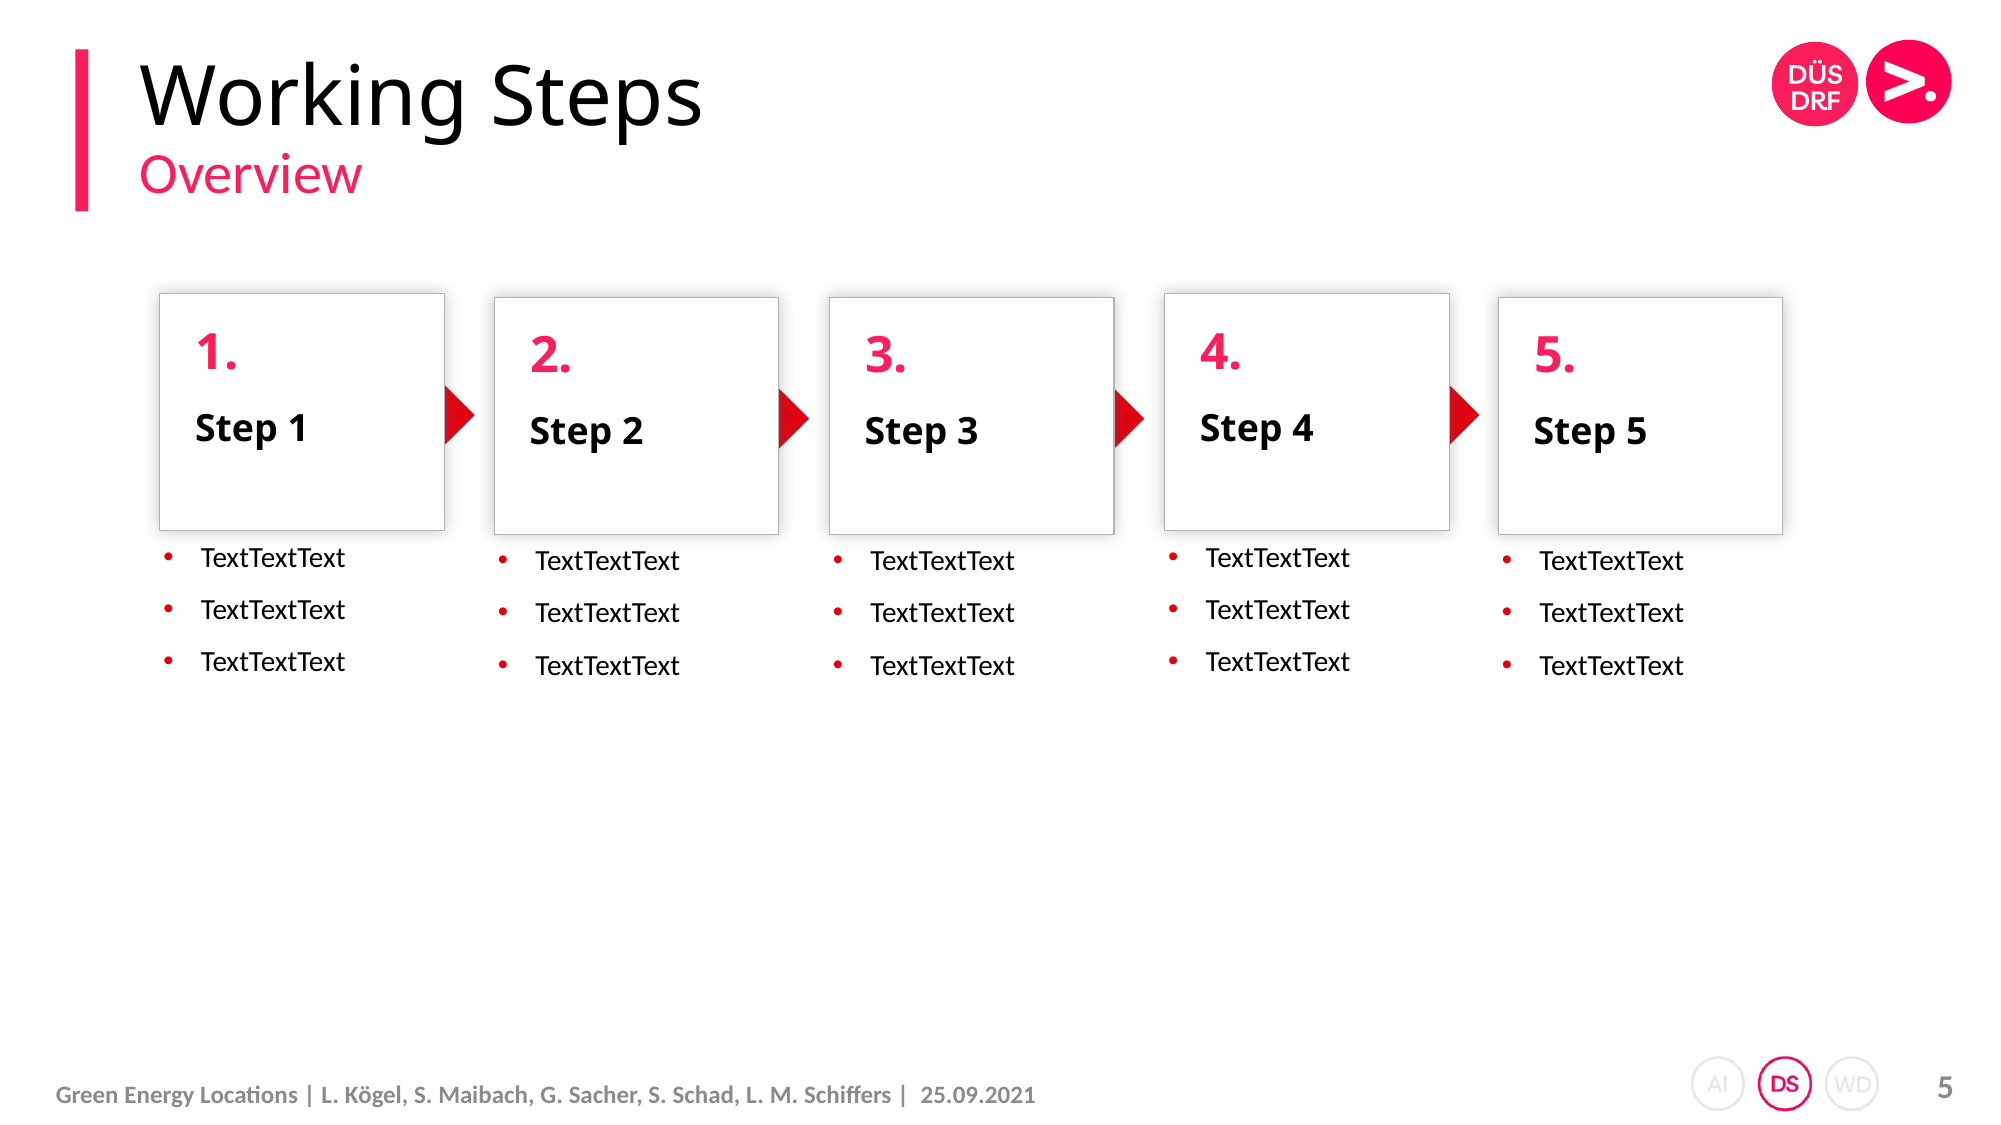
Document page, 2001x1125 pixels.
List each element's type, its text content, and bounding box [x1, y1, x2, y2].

title Working Steps Overview [124, 21, 1850, 239]
footer Green Energy Locations | L. Kögel, S. Maibach, G. Sacher, S. Schad, L. M. Schiffers | 25.09.2021 [0, 1061, 1170, 1125]
slide_number 5 [1518, 1055, 1969, 1116]
picture [1687, 1049, 1891, 1115]
text_box TextTextText TextTextText TextTextText [1153, 534, 1450, 910]
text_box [1164, 293, 1469, 531]
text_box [1770, 29, 1955, 128]
text_box [74, 48, 89, 212]
text_box TextTextText TextTextText TextTextText [818, 538, 1115, 914]
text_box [494, 297, 799, 535]
text_box TextTextText TextTextText TextTextText [148, 534, 446, 910]
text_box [829, 297, 1134, 535]
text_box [1498, 297, 1783, 535]
text_box TextTextText TextTextText TextTextText [483, 538, 780, 914]
text_box TextTextText TextTextText TextTextText [1487, 538, 1784, 914]
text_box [159, 293, 465, 531]
